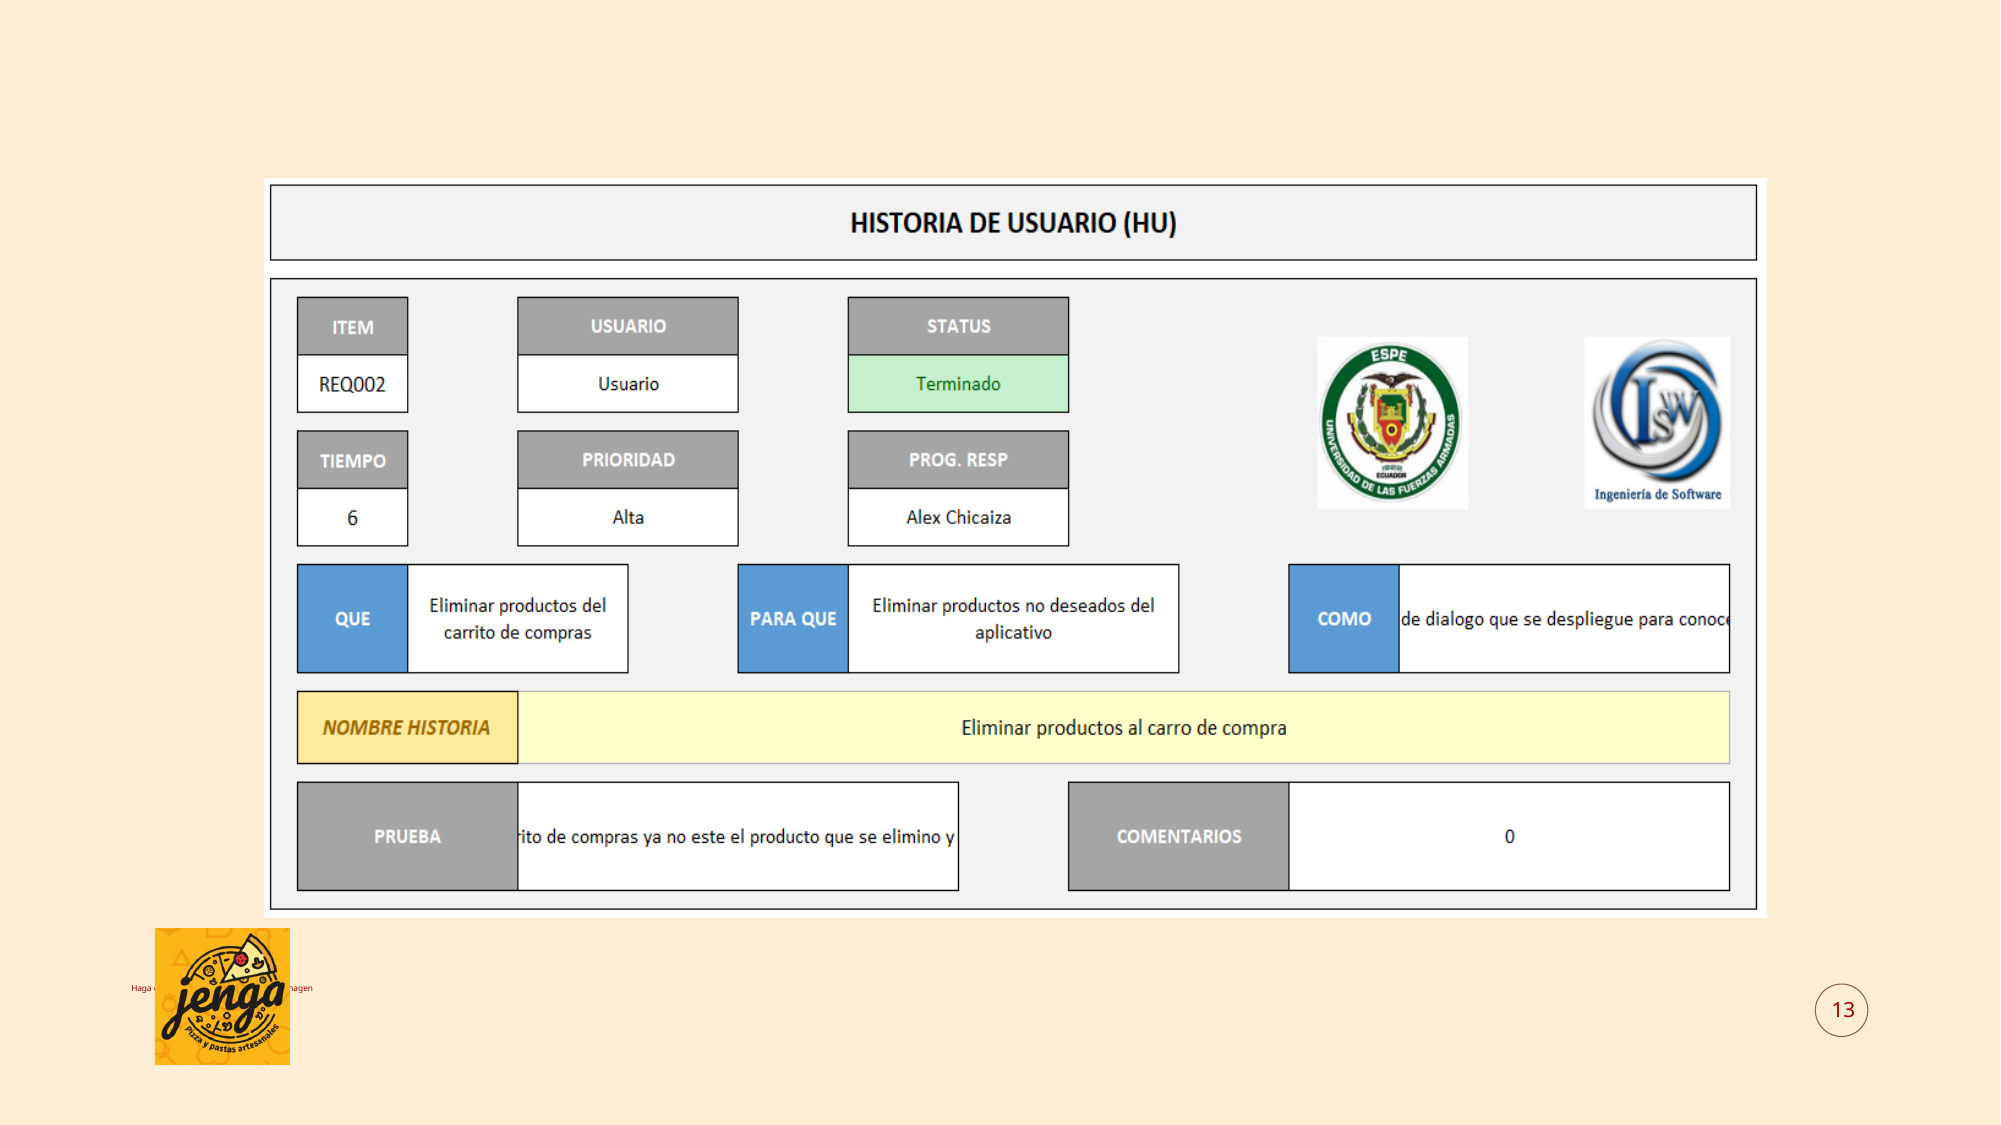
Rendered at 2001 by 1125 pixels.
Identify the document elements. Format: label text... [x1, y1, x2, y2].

picture [264, 178, 1767, 918]
slide_number 13 [1808, 980, 1879, 1041]
picture [154, 928, 290, 1065]
